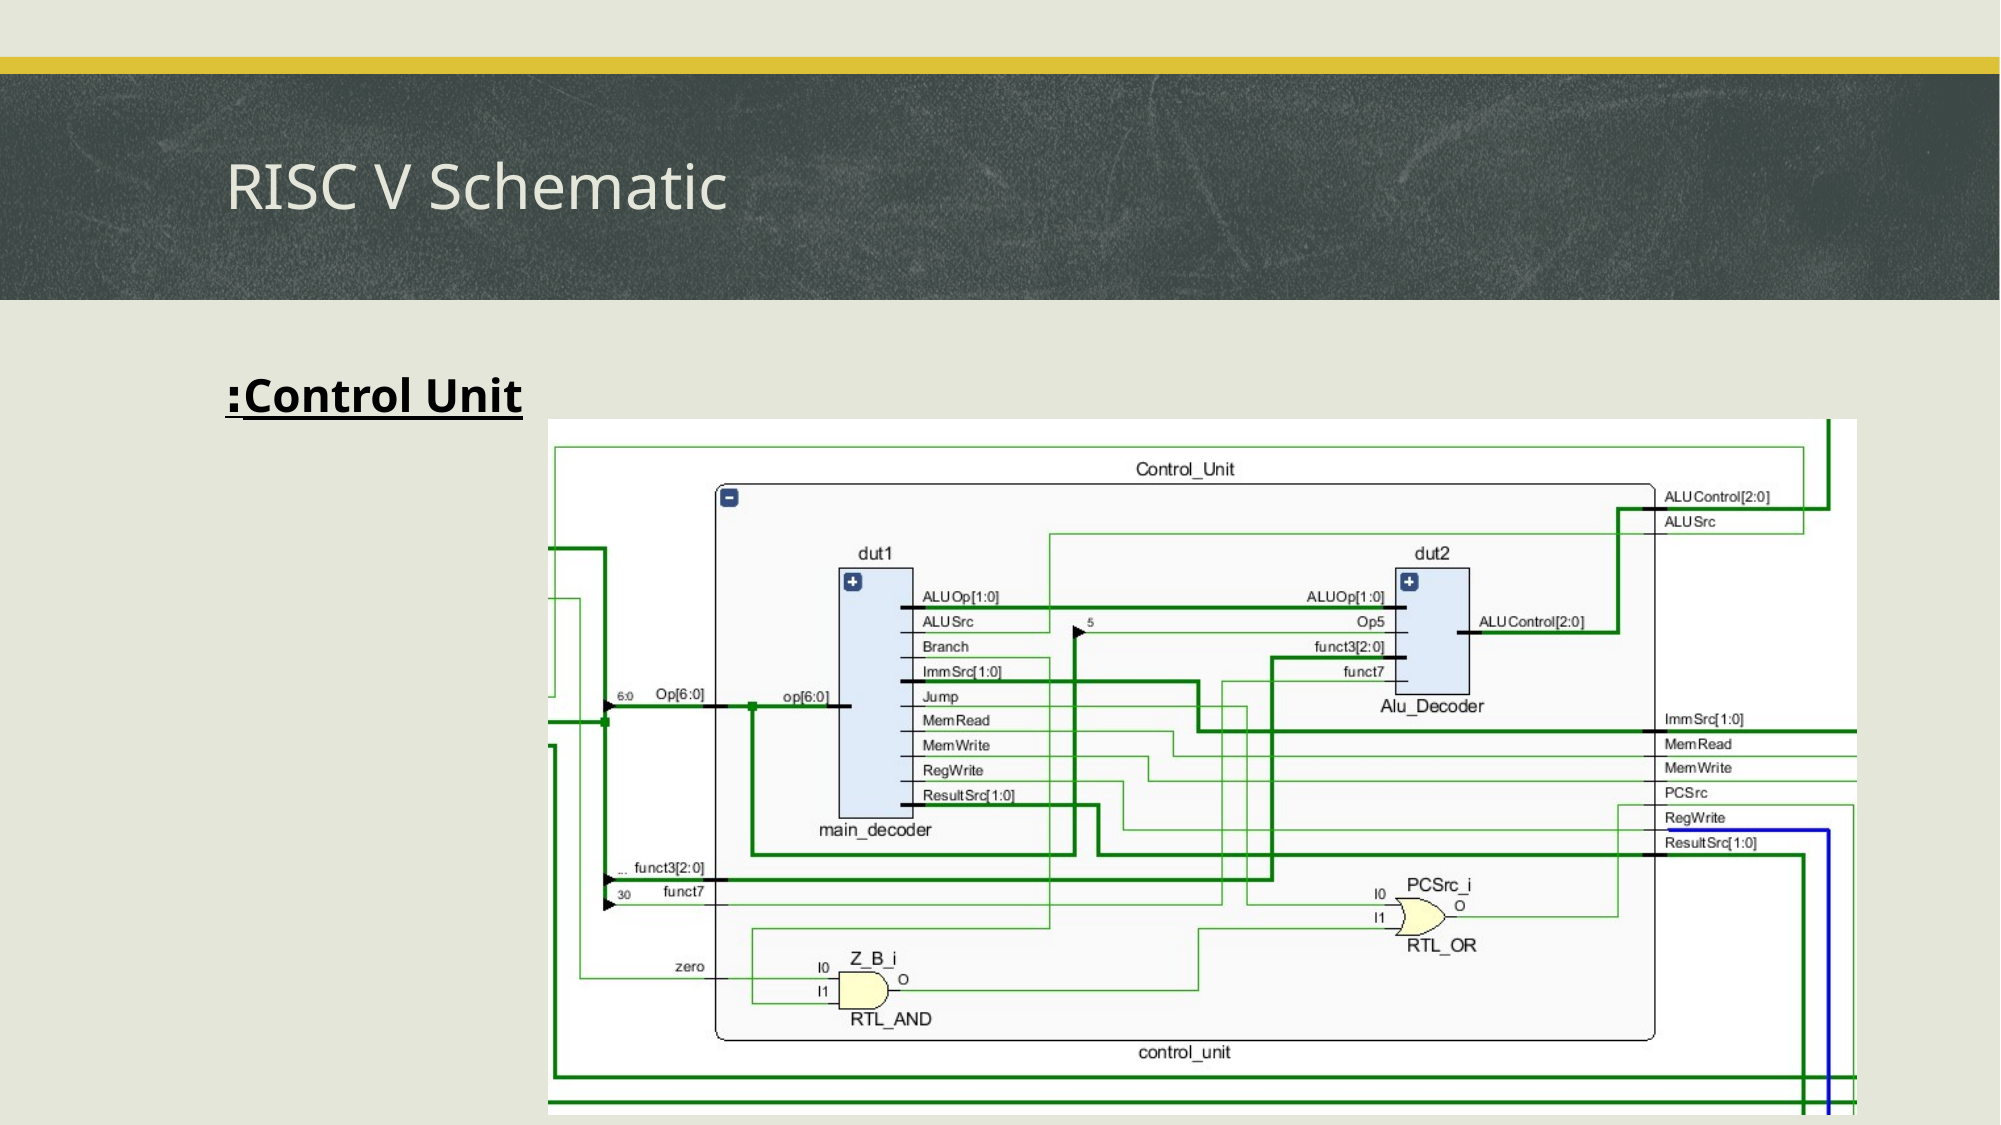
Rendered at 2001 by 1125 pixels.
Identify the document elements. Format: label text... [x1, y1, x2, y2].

list Control Unit: [210, 359, 1790, 1014]
picture [0, 74, 2000, 300]
picture [548, 419, 1857, 1115]
title RISC V Schematic [210, 76, 1790, 300]
